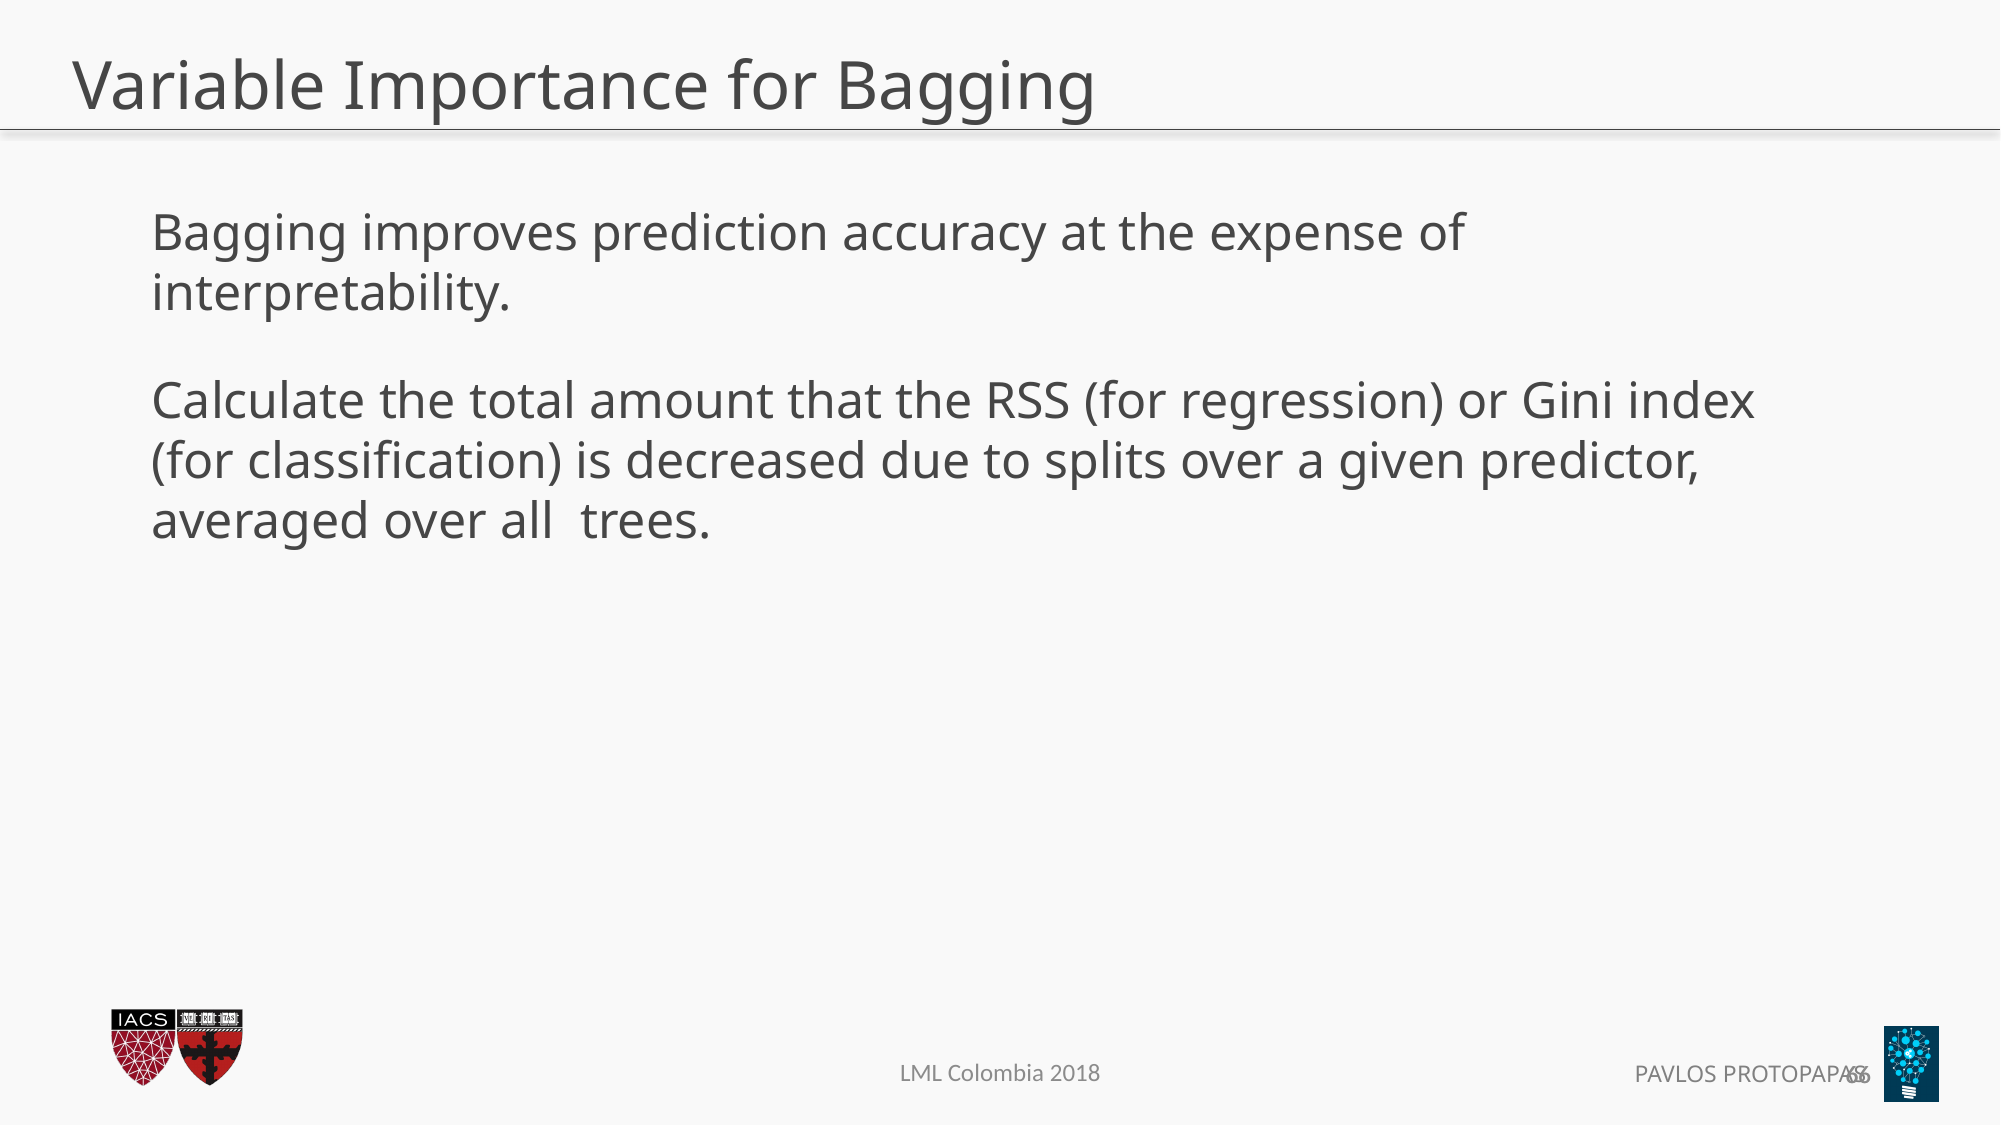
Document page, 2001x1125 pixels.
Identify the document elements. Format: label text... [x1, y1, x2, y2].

slide_number 66 [1419, 1043, 1886, 1104]
title Variable Importance for Bagging [57, 35, 1943, 162]
picture [109, 1009, 243, 1086]
picture [1903, 1086, 1915, 1098]
picture [1905, 1049, 1913, 1058]
